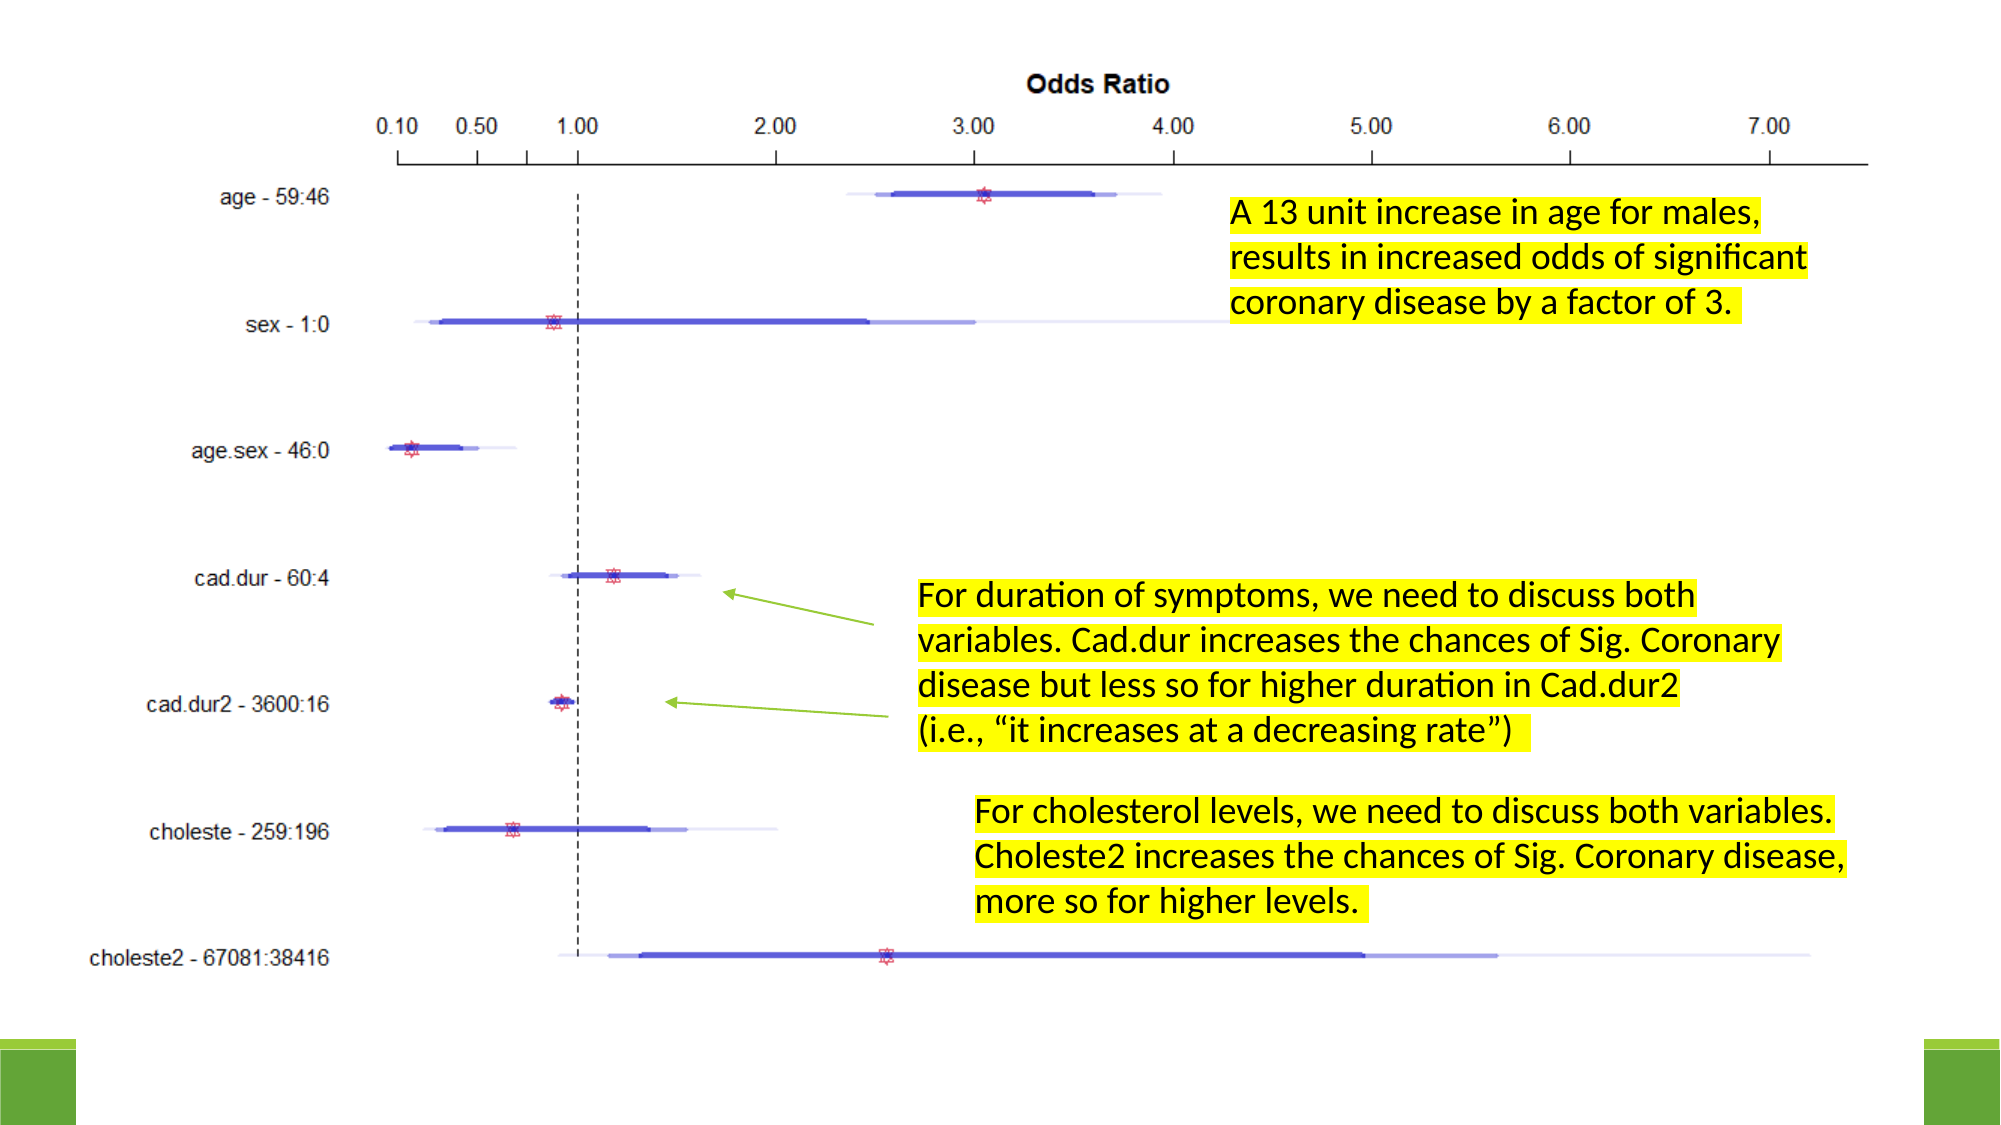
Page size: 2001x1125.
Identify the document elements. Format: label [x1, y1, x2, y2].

text_box [721, 591, 875, 626]
text_box [664, 701, 889, 718]
picture [76, 0, 1924, 1125]
